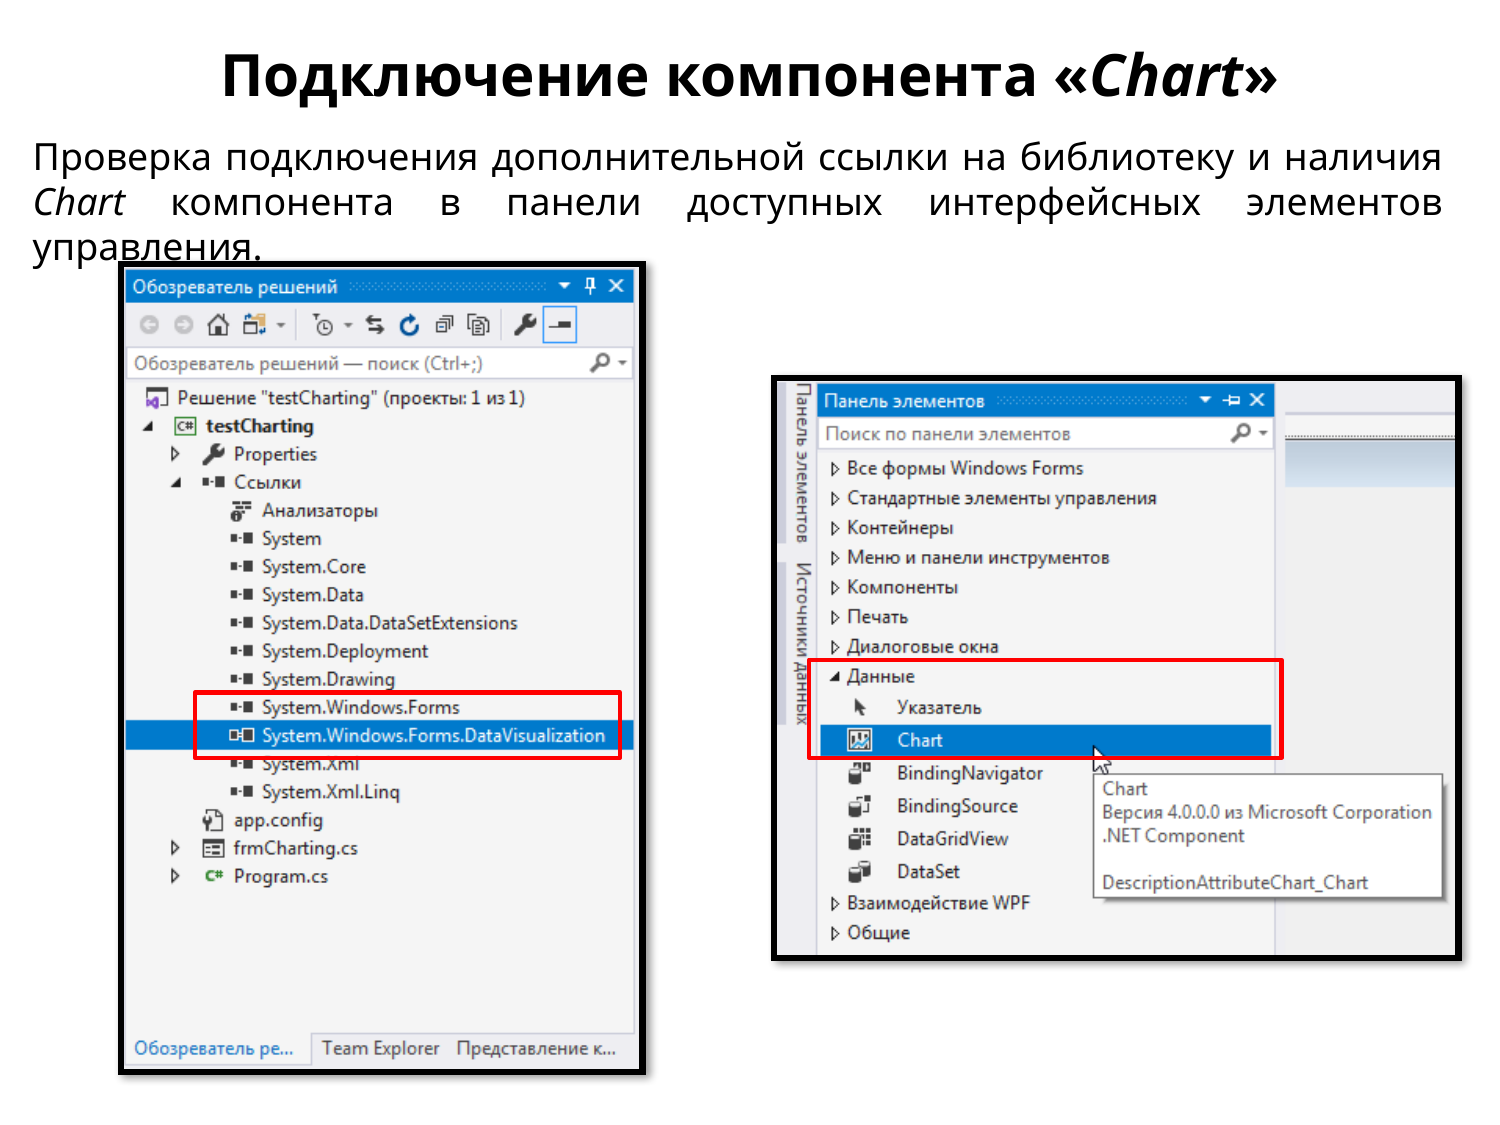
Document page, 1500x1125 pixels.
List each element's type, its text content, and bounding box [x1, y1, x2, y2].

picture [123, 266, 640, 1069]
picture [777, 380, 1456, 955]
text_box Подключение компонента «Chart» [17, 30, 1483, 116]
text_box Проверка подключения дополнительной ссылки на библиотеку и наличия Chart компонента в панели доступных интерфейсных элементов управления. [17, 125, 1459, 276]
